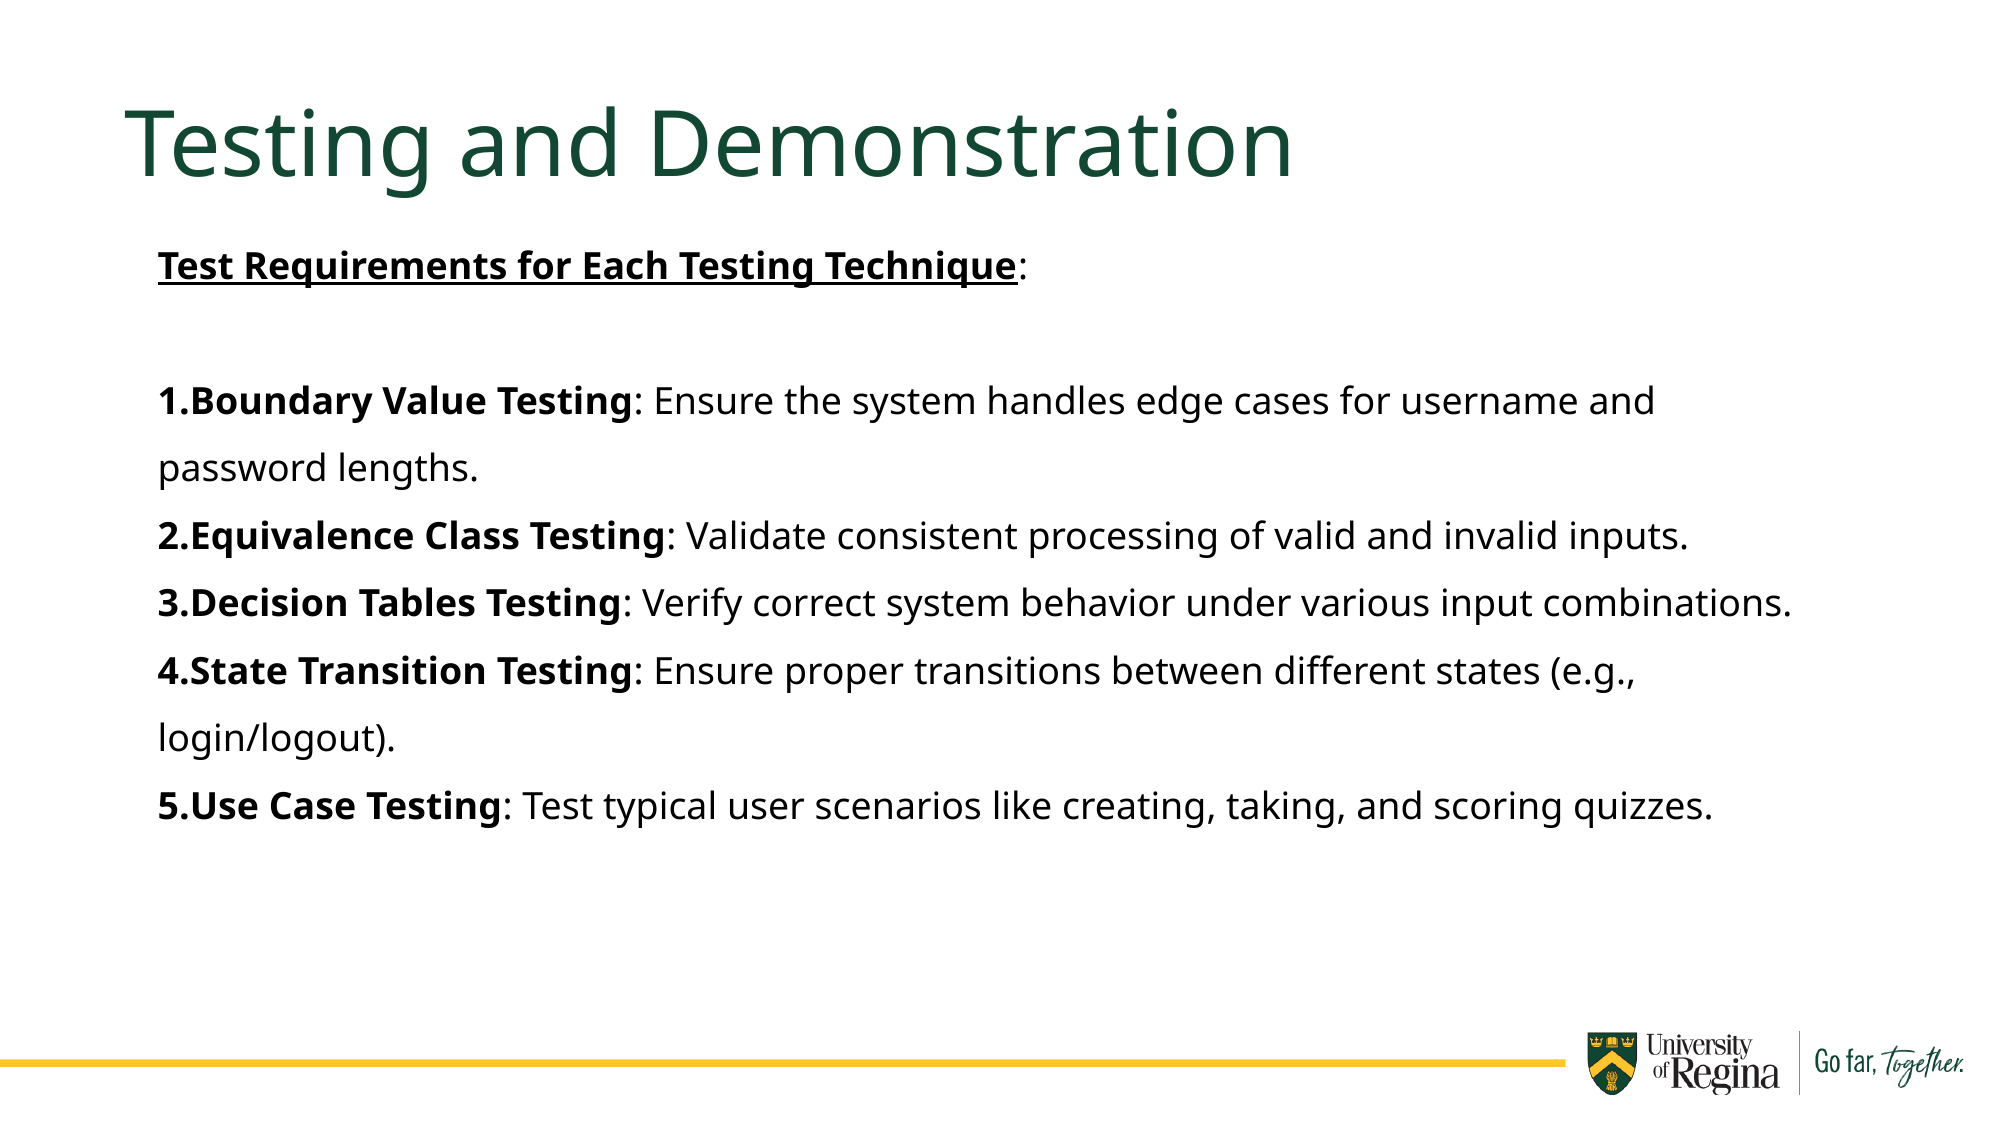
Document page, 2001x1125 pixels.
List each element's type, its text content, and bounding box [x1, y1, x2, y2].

list Testing and Demonstration [109, 89, 1891, 213]
text_box Test Requirements for Each Testing Technique: Boundary Value Testing: Ensure the system handles edge cases for username and password lengths. Equivalence Class Testing: Validate consistent processing of valid and invalid inputs. Decision Tables Testing: Verify correct system behavior under various input combinations. State Transition Testing: Ensure proper transitions between different states (e.g., login/logout). Use Case Testing: Test typical user scenarios like creating, taking, and scoring quizzes. [143, 212, 1820, 902]
